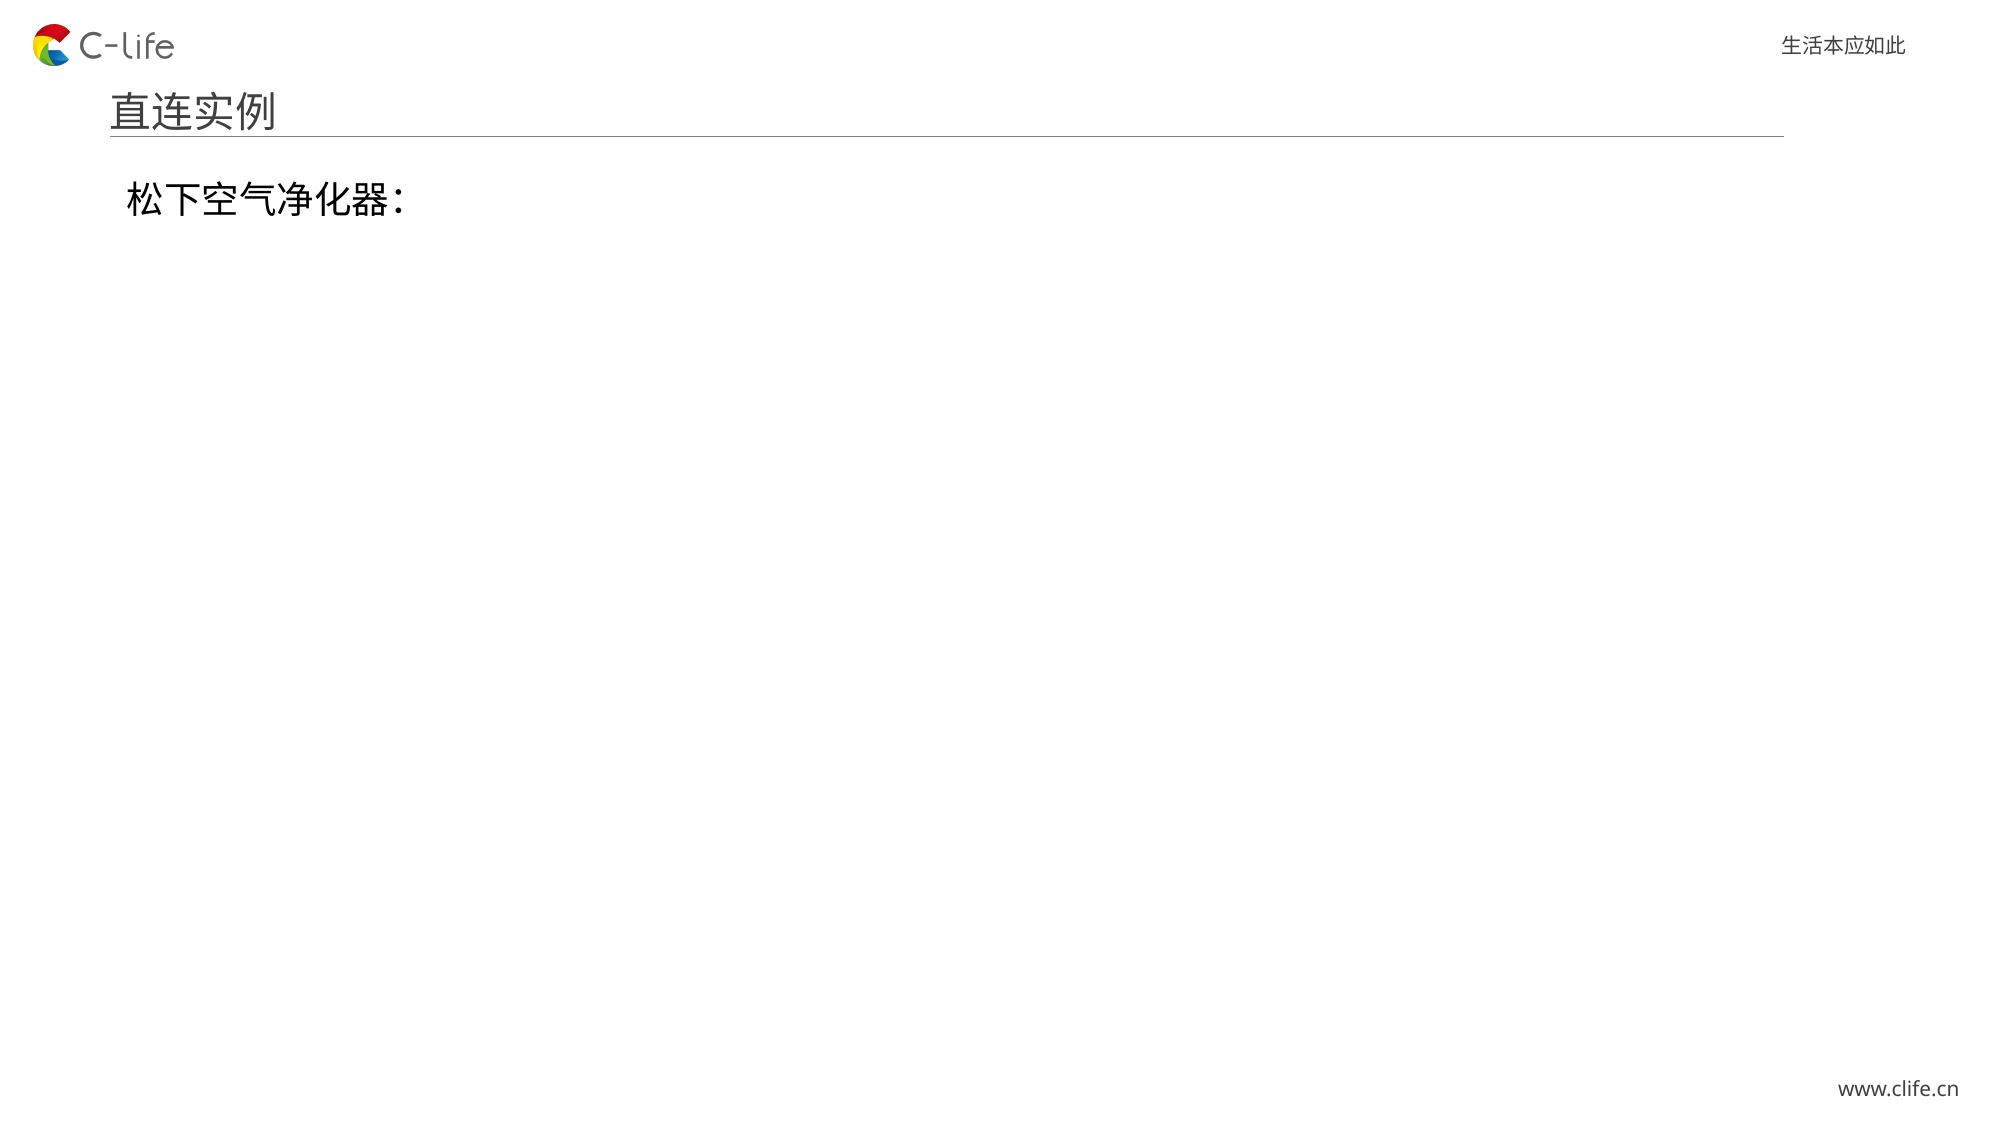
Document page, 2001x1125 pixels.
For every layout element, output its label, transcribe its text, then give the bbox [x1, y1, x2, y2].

text_box 直连实例 [94, 56, 1164, 165]
text_box 松下空气净化器： [112, 168, 442, 229]
picture [33, 24, 174, 66]
